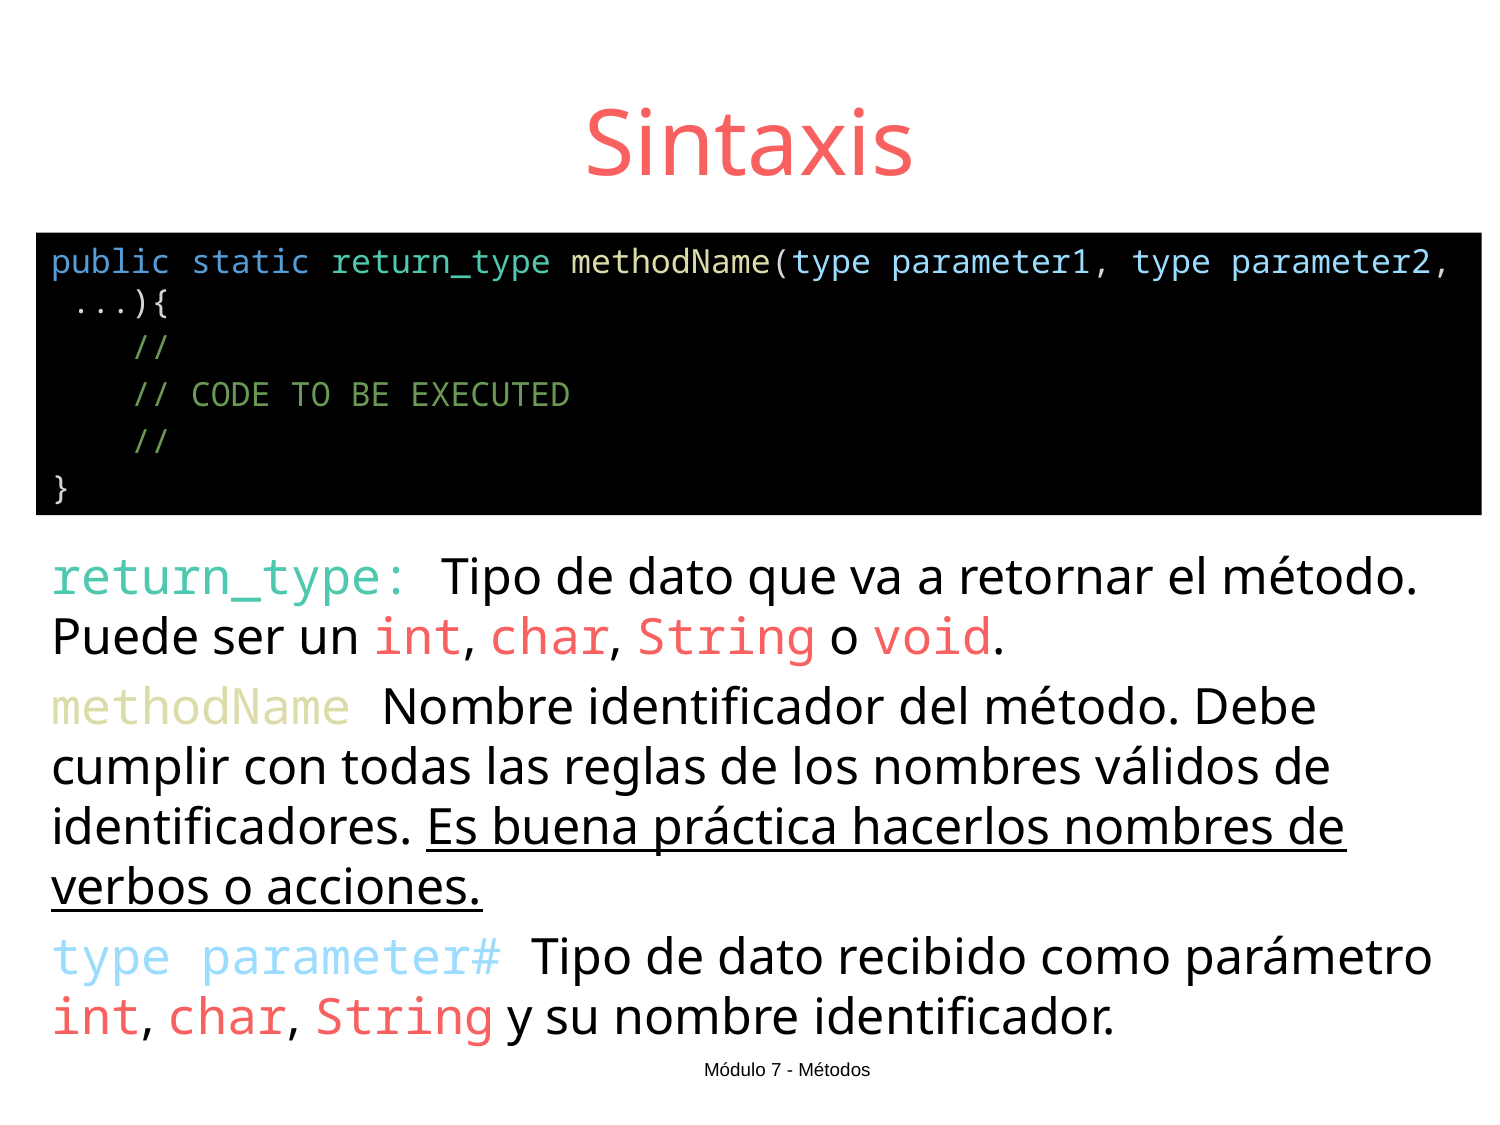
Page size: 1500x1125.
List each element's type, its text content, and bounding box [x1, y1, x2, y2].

title Sintaxis [75, 45, 1425, 232]
list public static return_type methodName(type parameter1, type parameter2, ...){ // // CODE TO BE EXECUTED // } [36, 232, 1482, 516]
text_box return_type: Tipo de dato que va a retornar el método. Puede ser un int, char, String o void. methodName Nombre identificador del método. Debe cumplir con todas las reglas de los nombres válidos de identificadores. Es buena práctica hacerlos nombres de verbos o acciones. type parameter# Tipo de dato recibido como parámetro int, char, String y su nombre identificador. [36, 537, 1482, 1045]
